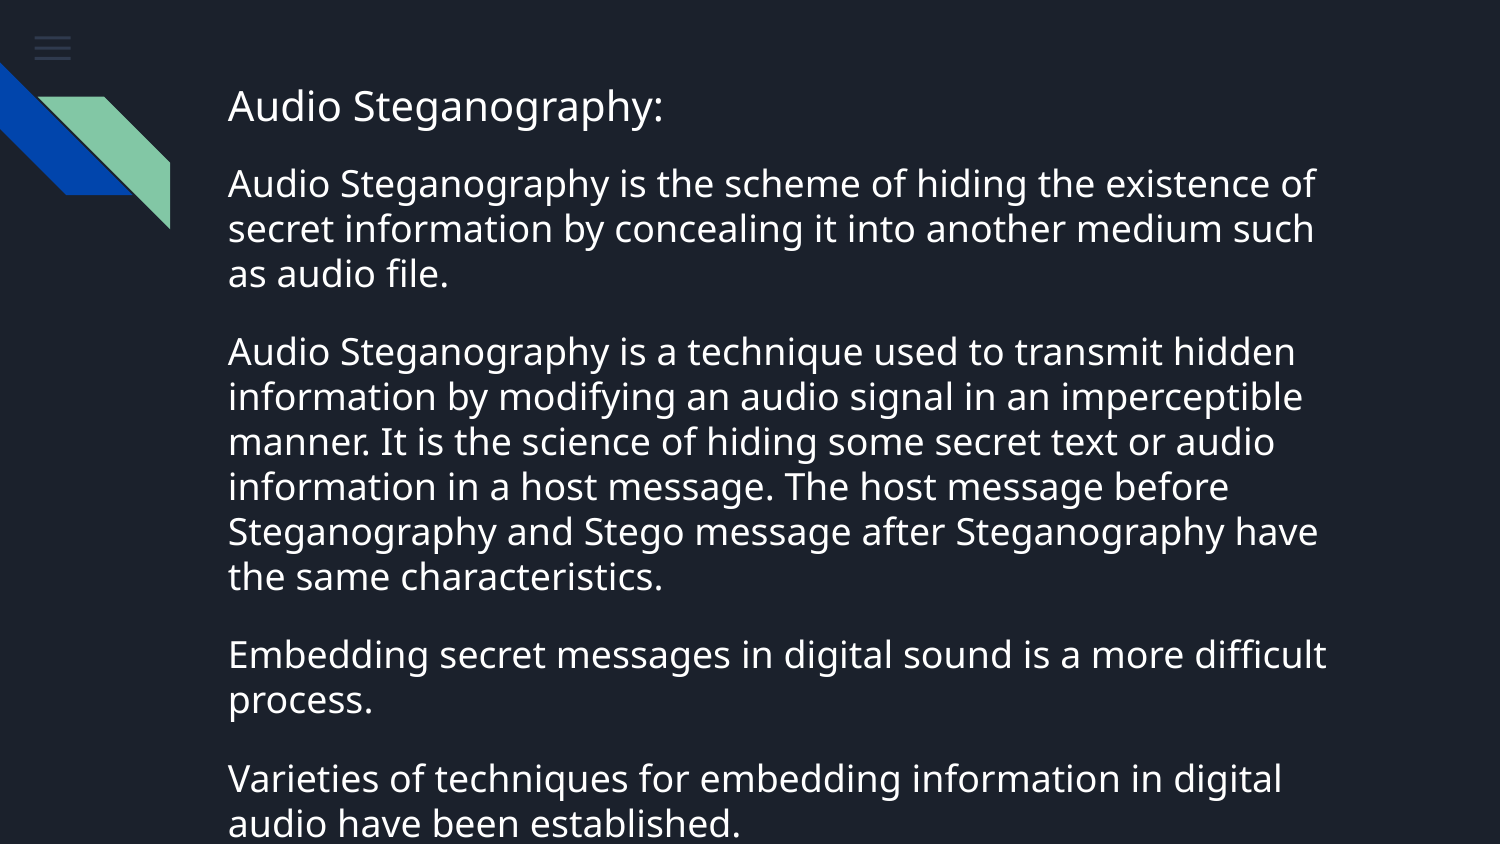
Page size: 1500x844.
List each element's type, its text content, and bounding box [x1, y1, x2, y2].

title Audio Steganography: [212, 64, 1368, 144]
list Audio Steganography is the scheme of hiding the existence of secret information by concealing it into another medium such as audio file. Audio Steganography is a technique used to transmit hidden information by modifying an audio signal in an imperceptible manner. It is the science of hiding some secret text or audio information in a host message. The host message before Steganography and Stego message after Steganography have the same characteristics. Embedding secret messages in digital sound is a more difficult process. Varieties of techniques for embedding information in digital audio have been established. [212, 144, 1368, 623]
